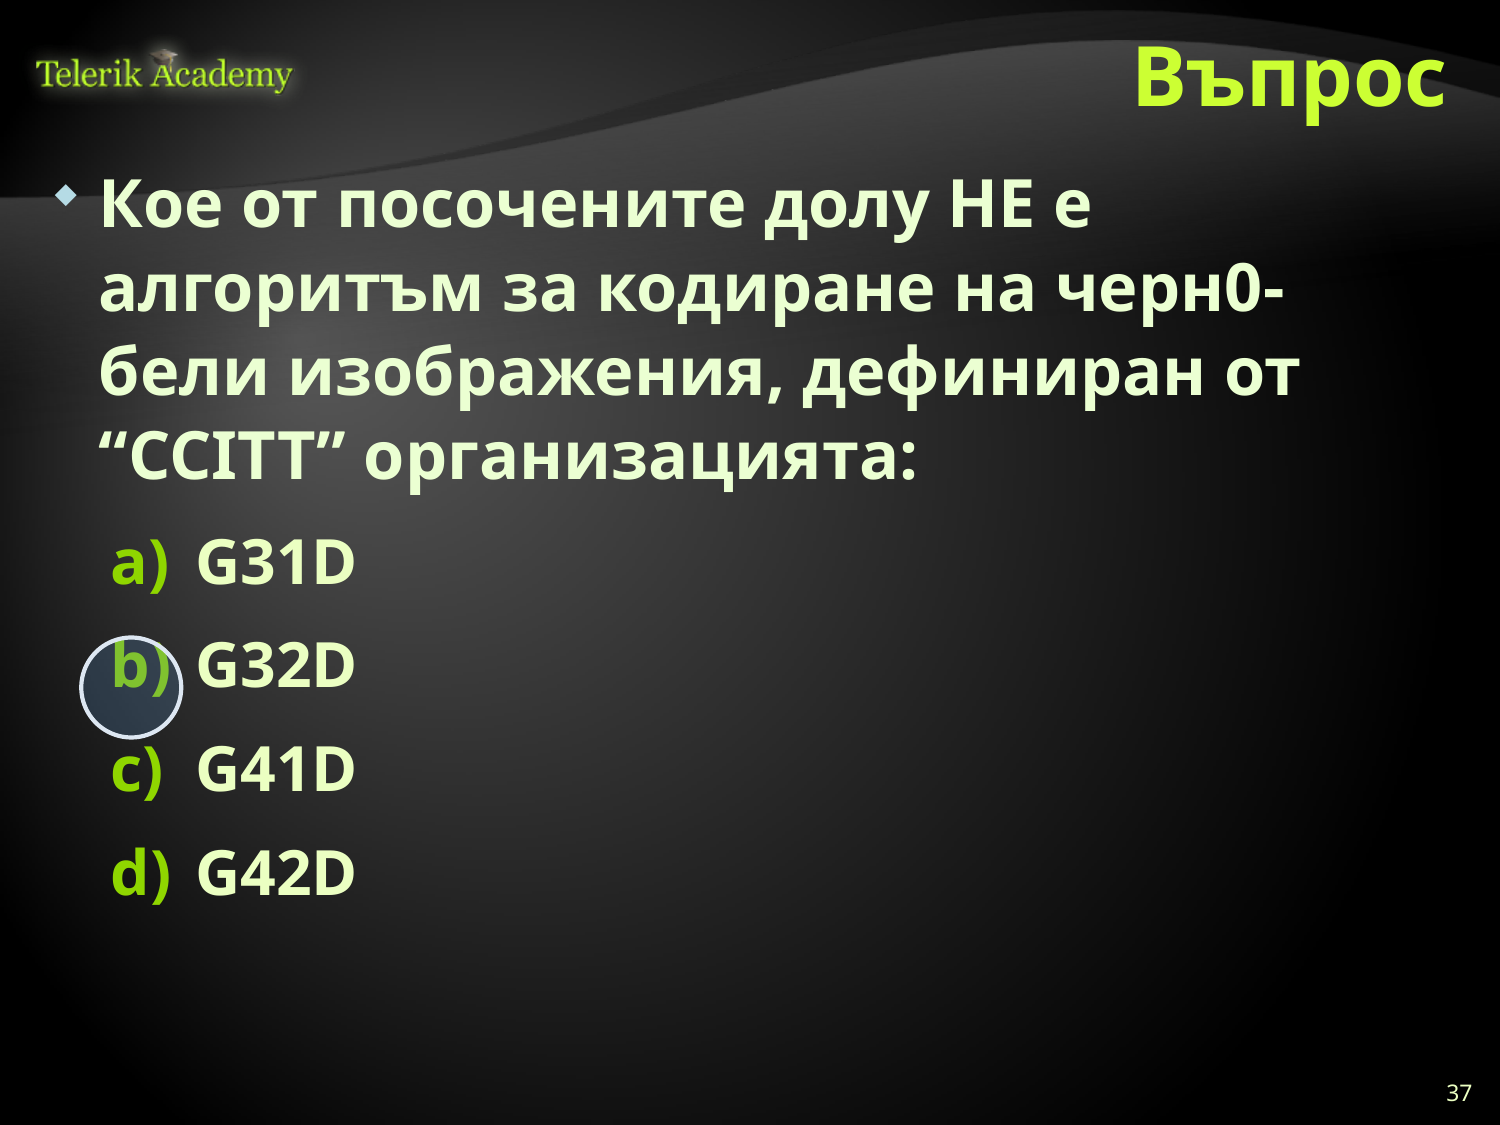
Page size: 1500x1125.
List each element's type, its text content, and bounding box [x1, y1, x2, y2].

slide_number 37 [1412, 1074, 1488, 1113]
picture [0, 0, 1500, 1125]
text_box [79, 635, 184, 740]
title Въпрос [300, 12, 1463, 149]
list Кое от посочените долу НЕ е алгоритъм за кодиране на черн0-бели изображения, дефиниран от “CCITT” организацията: G31D G32D G41D G42D [37, 149, 1463, 1075]
